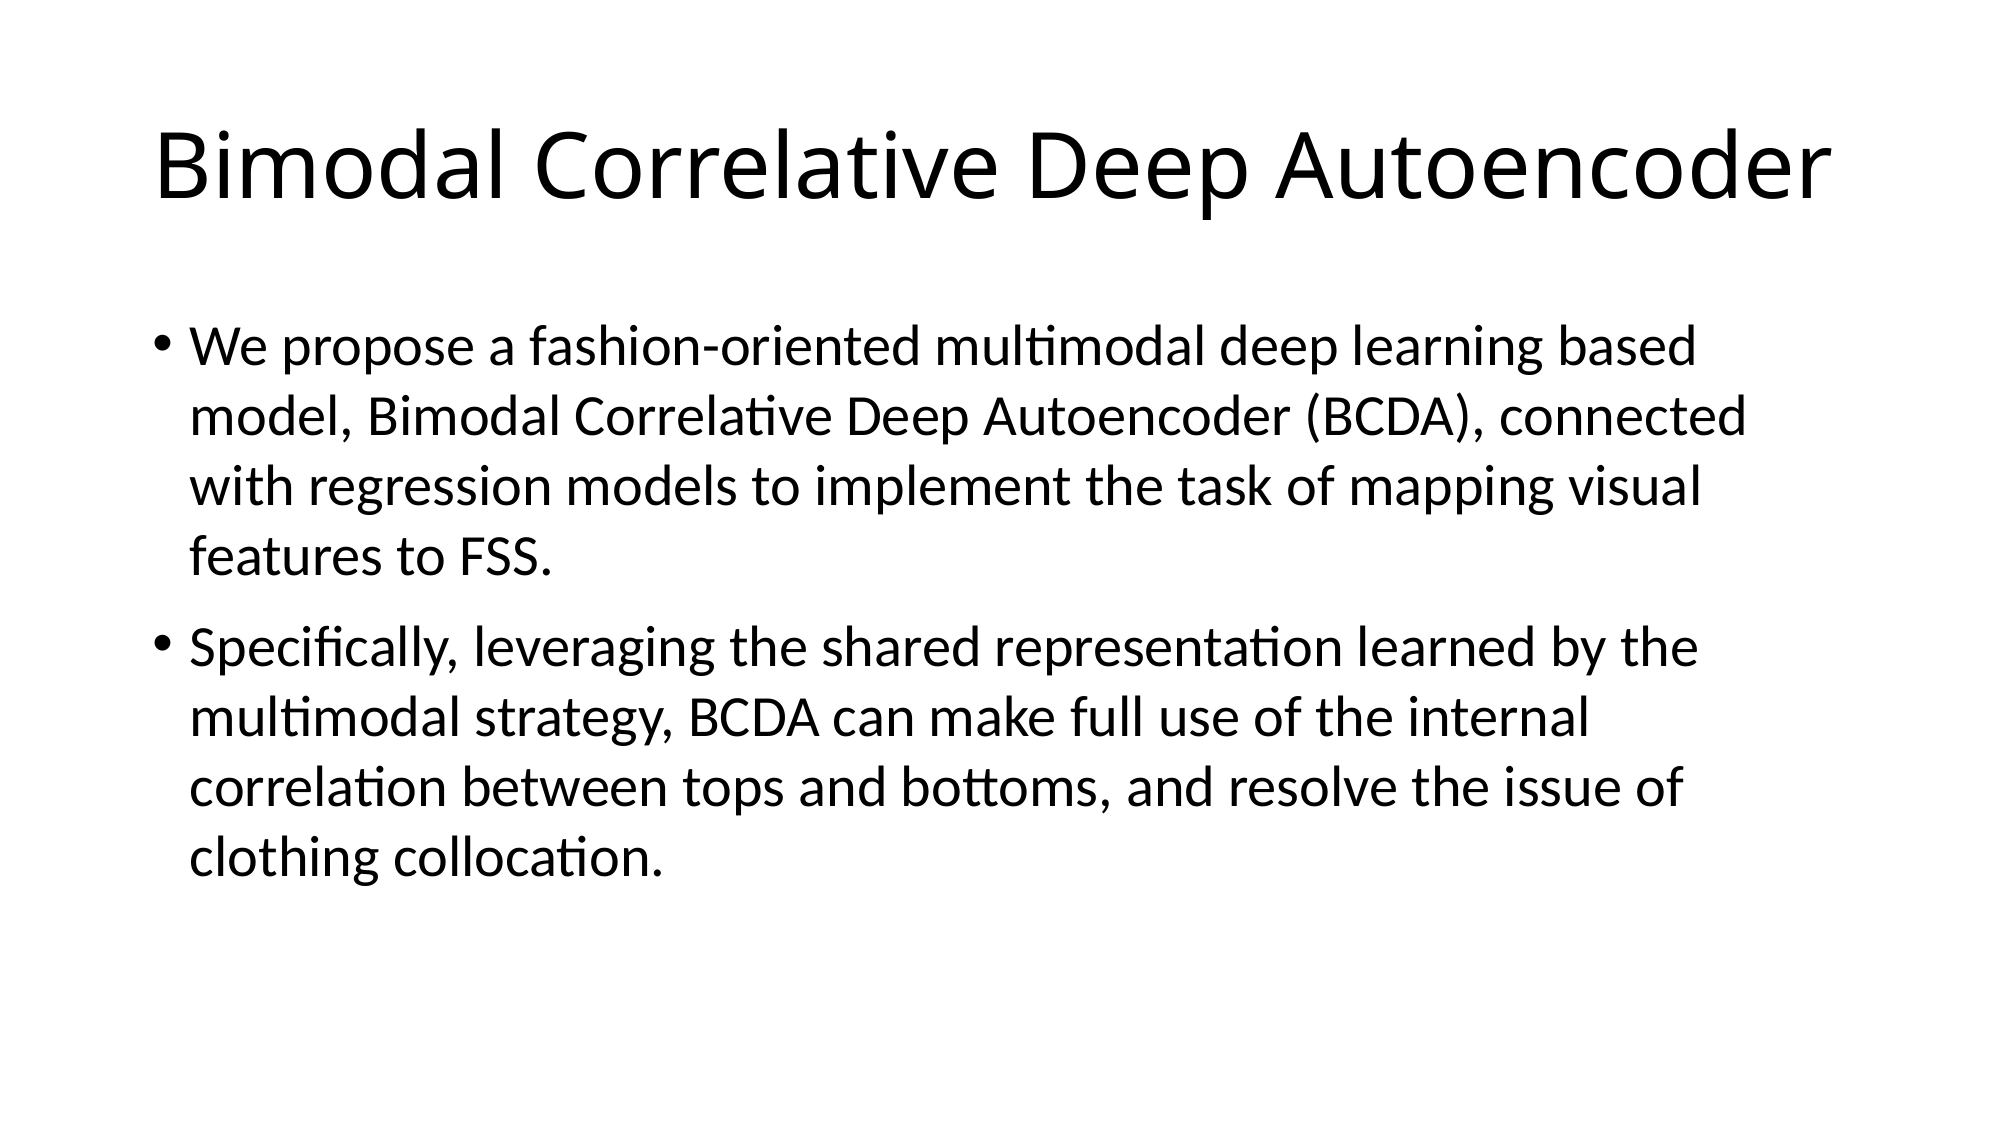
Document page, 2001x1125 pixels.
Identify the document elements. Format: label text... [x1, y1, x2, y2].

title Bimodal Correlative Deep Autoencoder [137, 59, 1863, 278]
list We propose a fashion-oriented multimodal deep learning based model, Bimodal Correlative Deep Autoencoder (BCDA), connected with regression models to implement the task of mapping visual features to FSS. Specifically, leveraging the shared representation learned by the multimodal strategy, BCDA can make full use of the internal correlation between tops and bottoms, and resolve the issue of clothing collocation. [137, 299, 1863, 1014]
